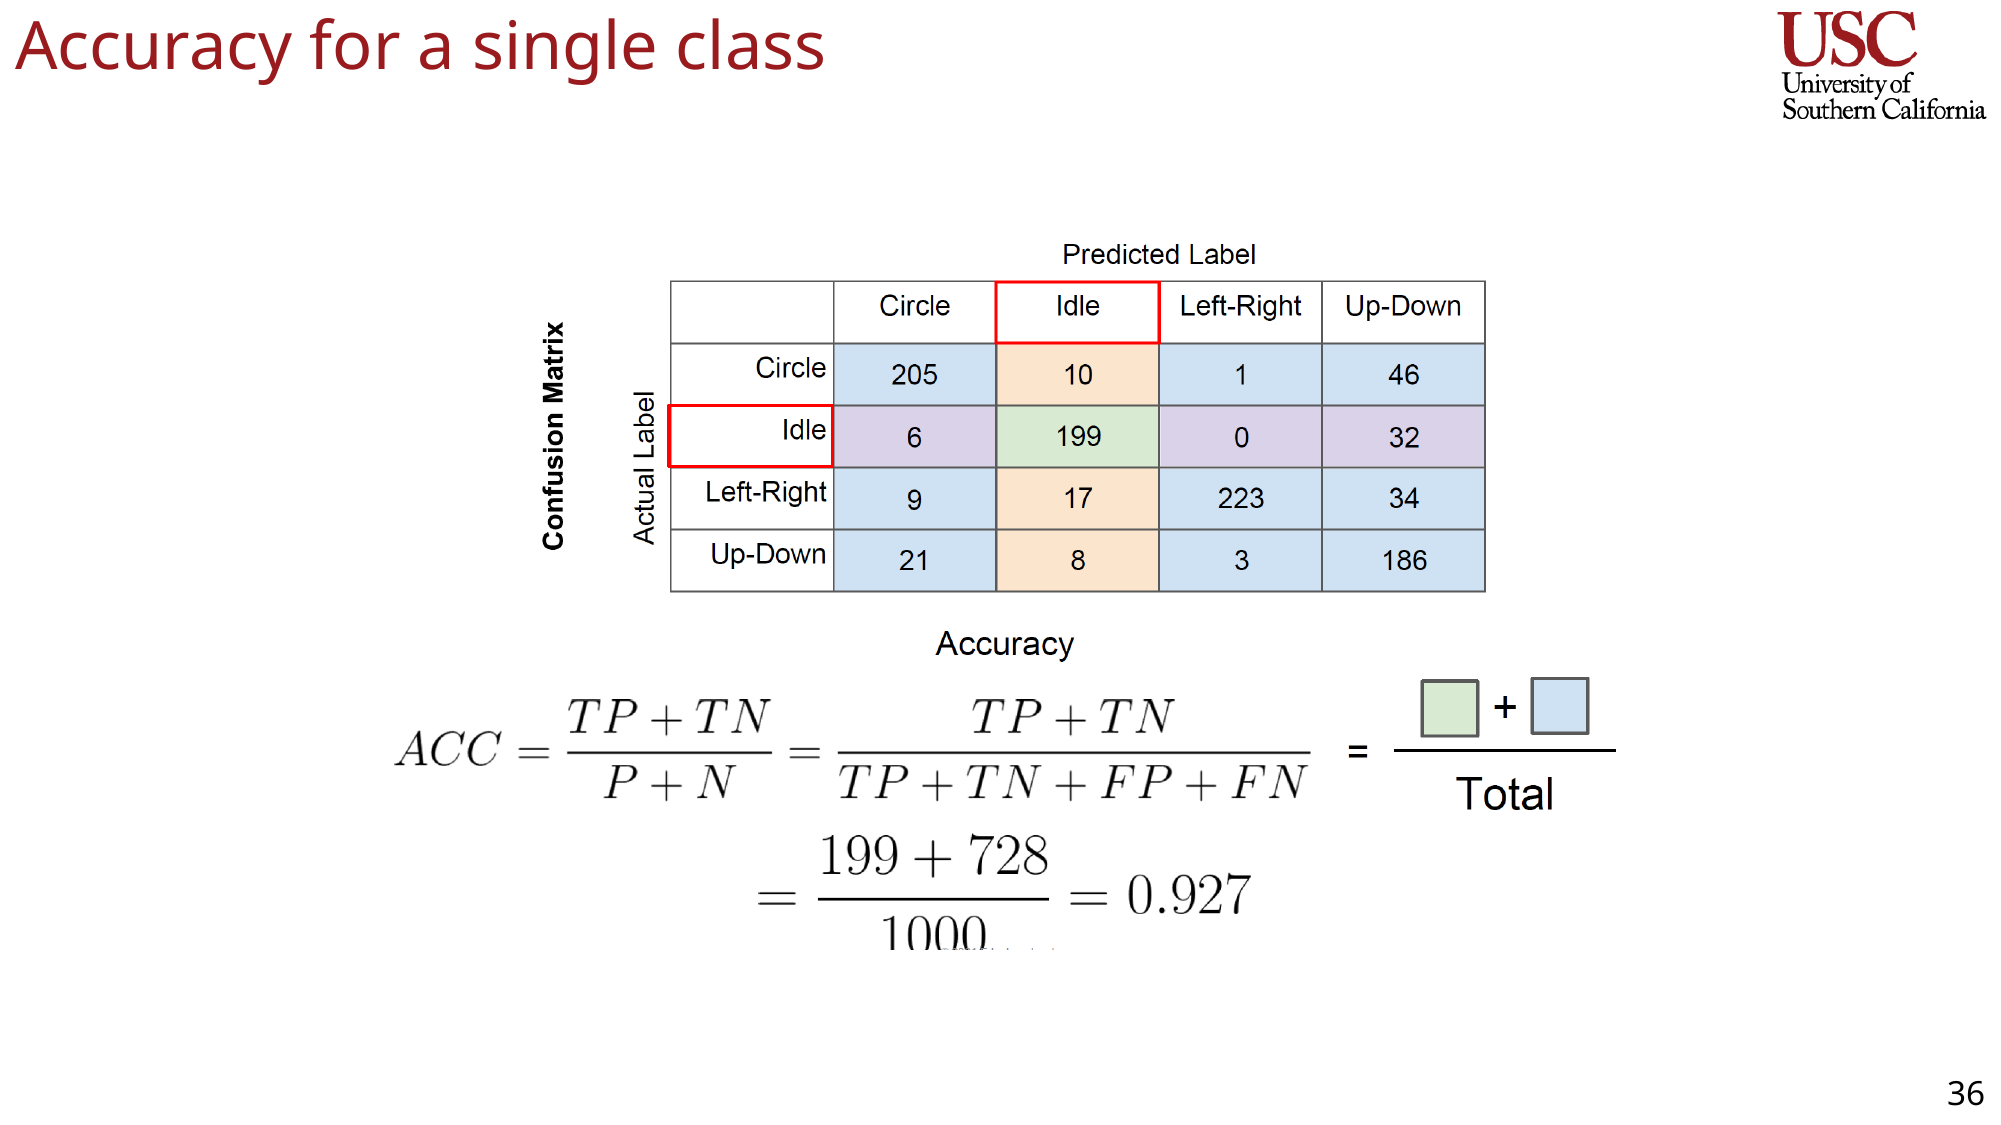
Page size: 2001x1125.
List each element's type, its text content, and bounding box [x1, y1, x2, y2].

slide_number 36 [1915, 1065, 2000, 1125]
picture [1769, 0, 1992, 130]
title Accuracy for a single class [0, 0, 1725, 96]
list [371, 235, 1629, 950]
